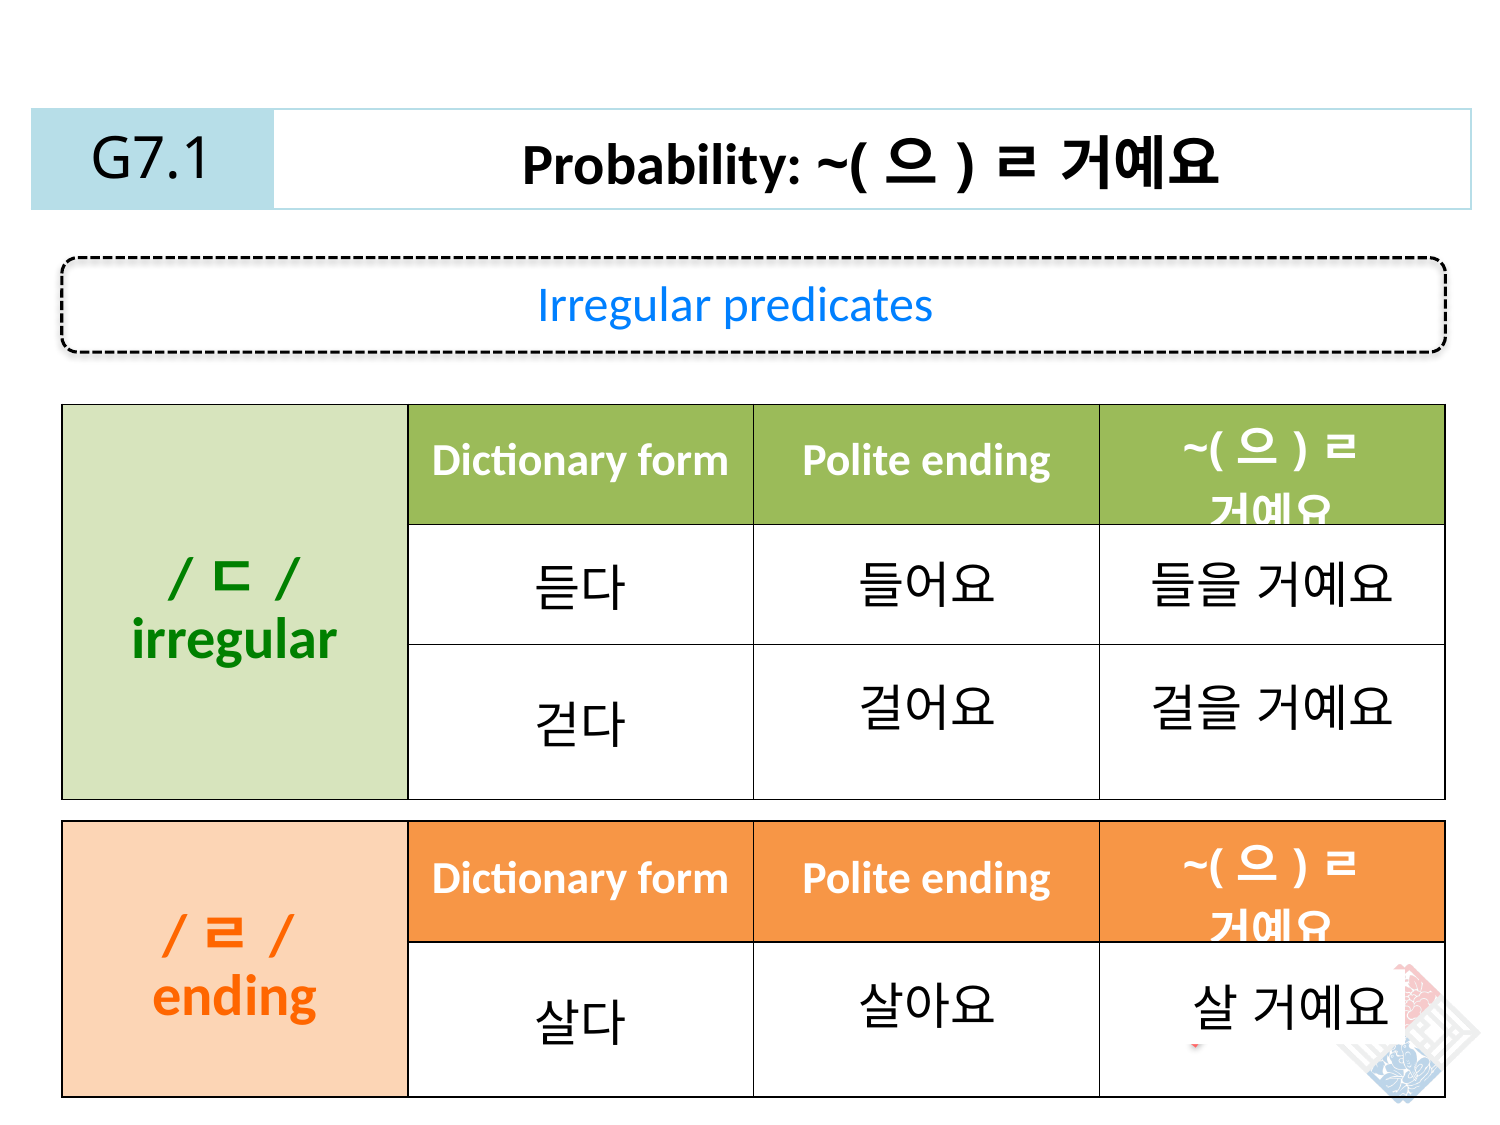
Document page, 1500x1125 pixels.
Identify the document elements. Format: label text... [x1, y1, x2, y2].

table_cell [754, 645, 1099, 799]
table_header Polite ending [754, 405, 1099, 524]
text_box 살 거예요 [1123, 969, 1405, 1045]
table_header /ㄷ/ irregular [63, 405, 407, 799]
table_header ~(으)ㄹ 거예요 [1100, 822, 1444, 941]
table_header Probability: ~(으)ㄹ 거예요 [274, 110, 1470, 208]
table_cell [1100, 943, 1444, 1096]
table_header Dictionary form [409, 405, 753, 524]
text_box 살아요 [843, 967, 1012, 1042]
table_cell [754, 525, 1099, 644]
table_header Polite ending [754, 822, 1099, 941]
table_header ~(으)ㄹ 거예요 [1100, 405, 1444, 524]
table_cell [1100, 645, 1444, 799]
table_cell [1100, 525, 1444, 644]
table_cell 듣다 [409, 525, 753, 644]
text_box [1192, 975, 1248, 1046]
text_box 들을 거예요 [1135, 546, 1410, 622]
text_box 들어요 [843, 546, 1012, 622]
table_header G7.1 [32, 110, 272, 208]
table_header Dictionary form [409, 822, 753, 941]
text_box [61, 256, 1447, 353]
table_header /ㄹ/ ending [63, 822, 407, 1096]
table_cell 살다 [409, 943, 753, 1096]
table_cell [754, 943, 1099, 1096]
text_box Irregular predicates [522, 263, 977, 339]
table_cell 걷다 [409, 645, 753, 799]
text_box 살을 거예요 [1135, 968, 1410, 1044]
text_box 걸어요 [843, 668, 1012, 744]
text_box 걸을 거예요 [1135, 668, 1410, 744]
